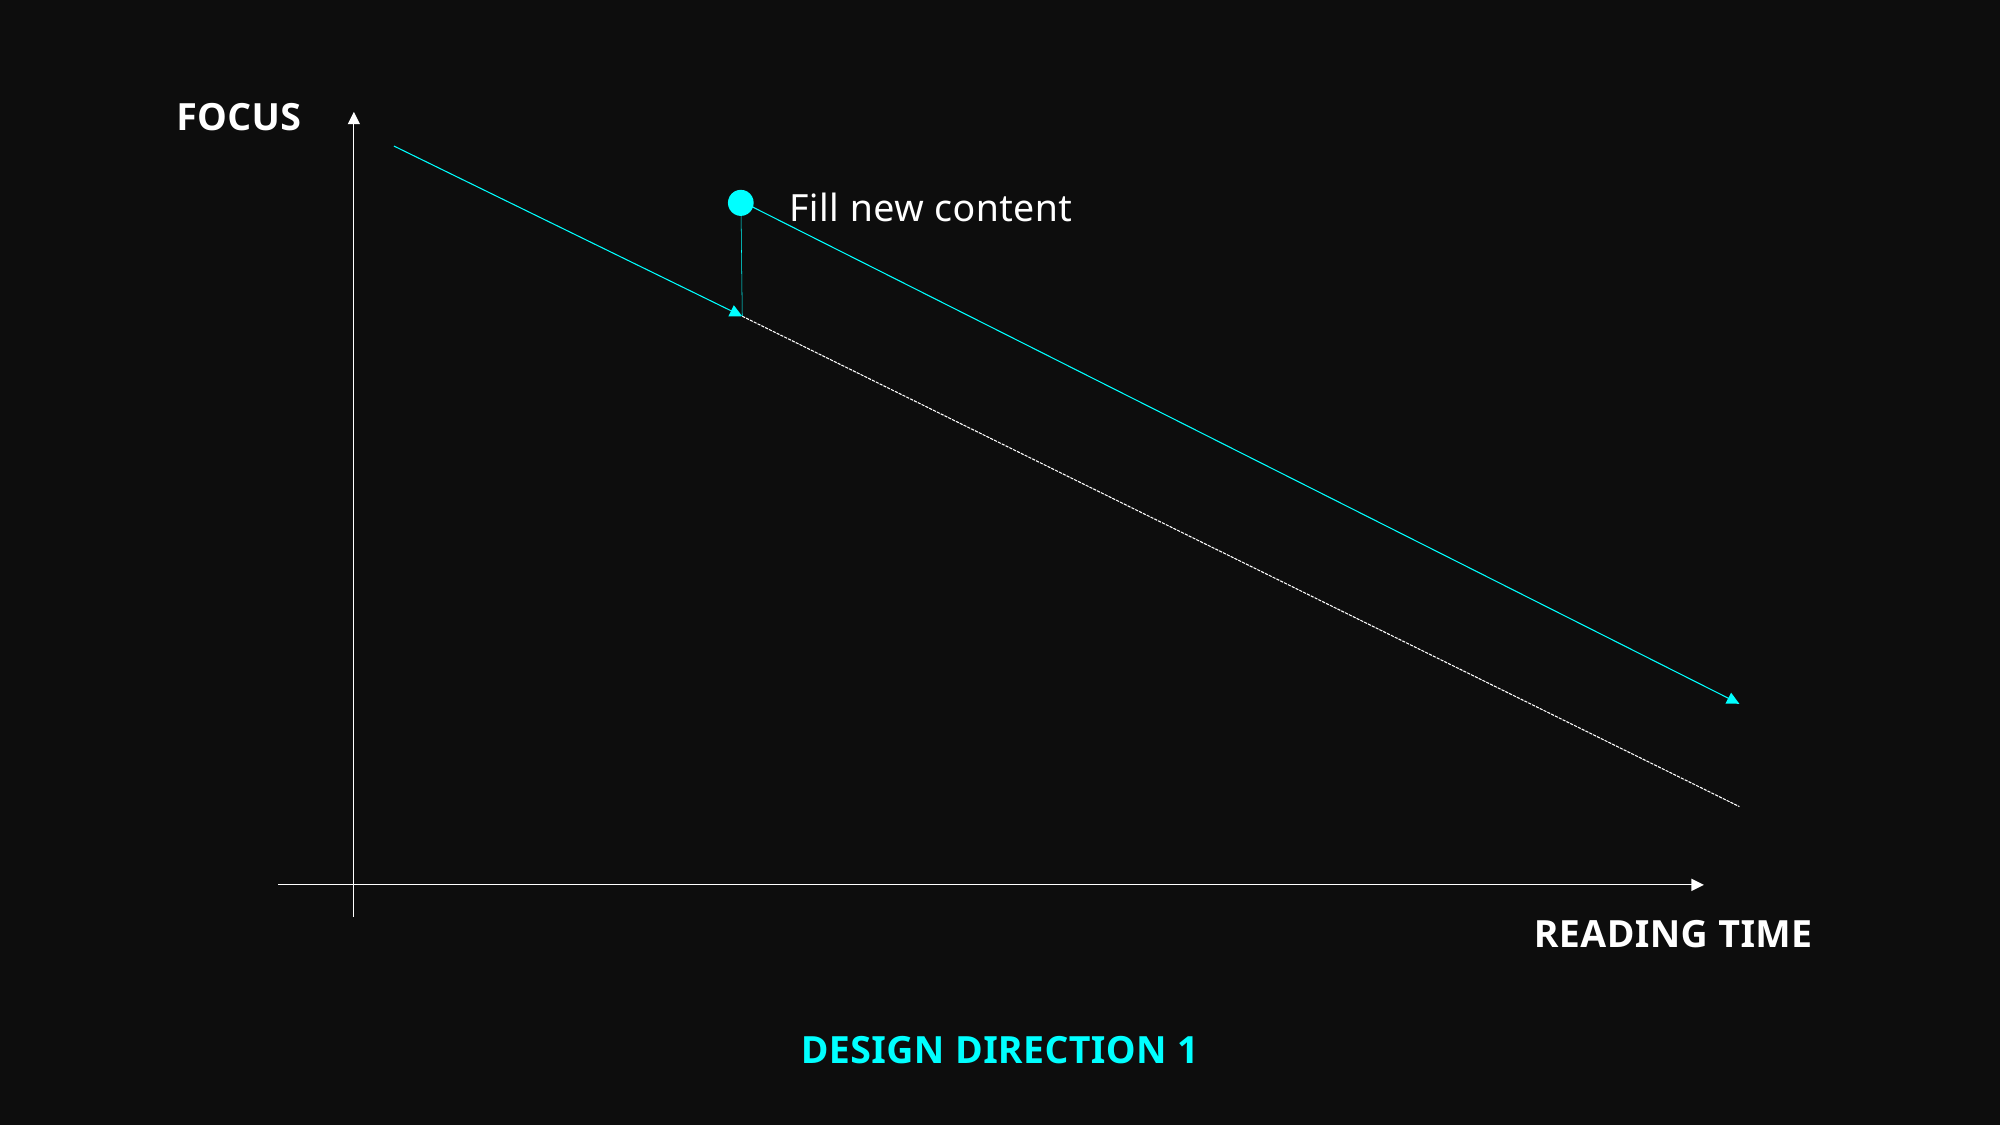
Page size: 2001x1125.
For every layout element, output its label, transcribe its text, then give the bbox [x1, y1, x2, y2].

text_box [742, 201, 1740, 316]
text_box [393, 145, 743, 317]
text_box Reading Time [1494, 902, 1853, 963]
text_box Focus [140, 85, 337, 146]
text_box Fill new content [774, 176, 1284, 201]
text_box Design direction 1 [745, 1019, 1255, 1079]
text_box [742, 316, 1740, 807]
text_box [743, 190, 754, 201]
